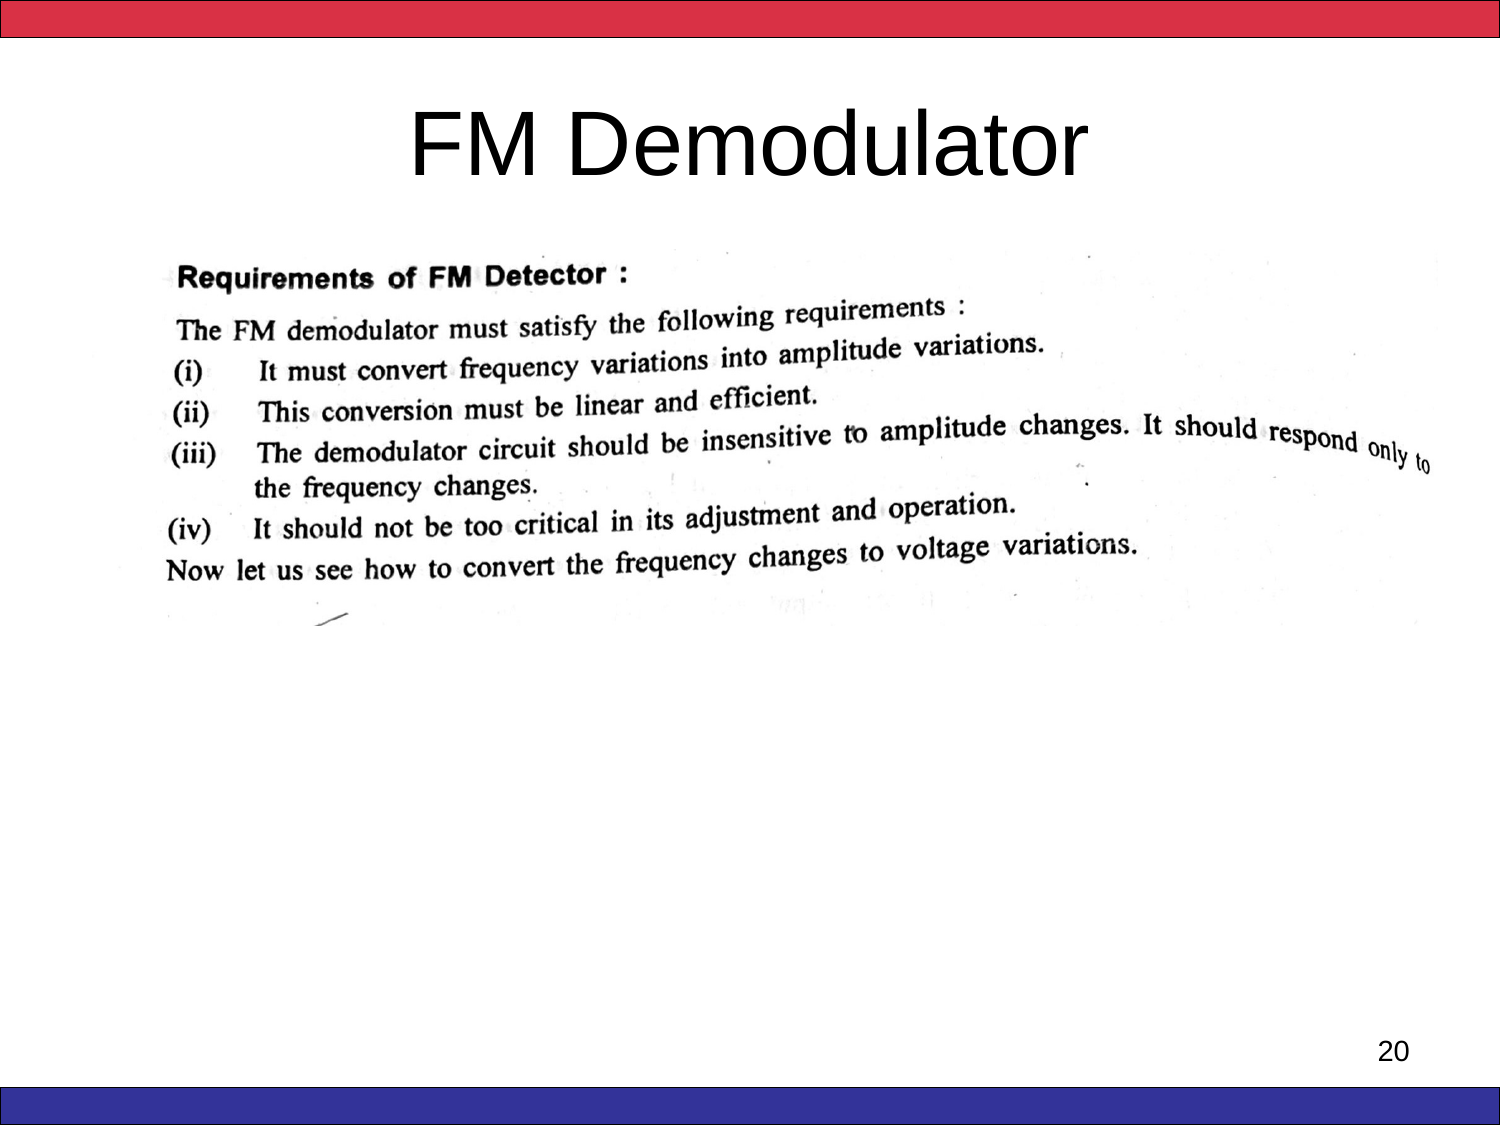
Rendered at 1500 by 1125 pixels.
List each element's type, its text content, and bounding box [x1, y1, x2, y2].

slide_number 20 [1074, 1024, 1425, 1103]
title FM Demodulator [75, 45, 1425, 233]
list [87, 249, 1438, 626]
